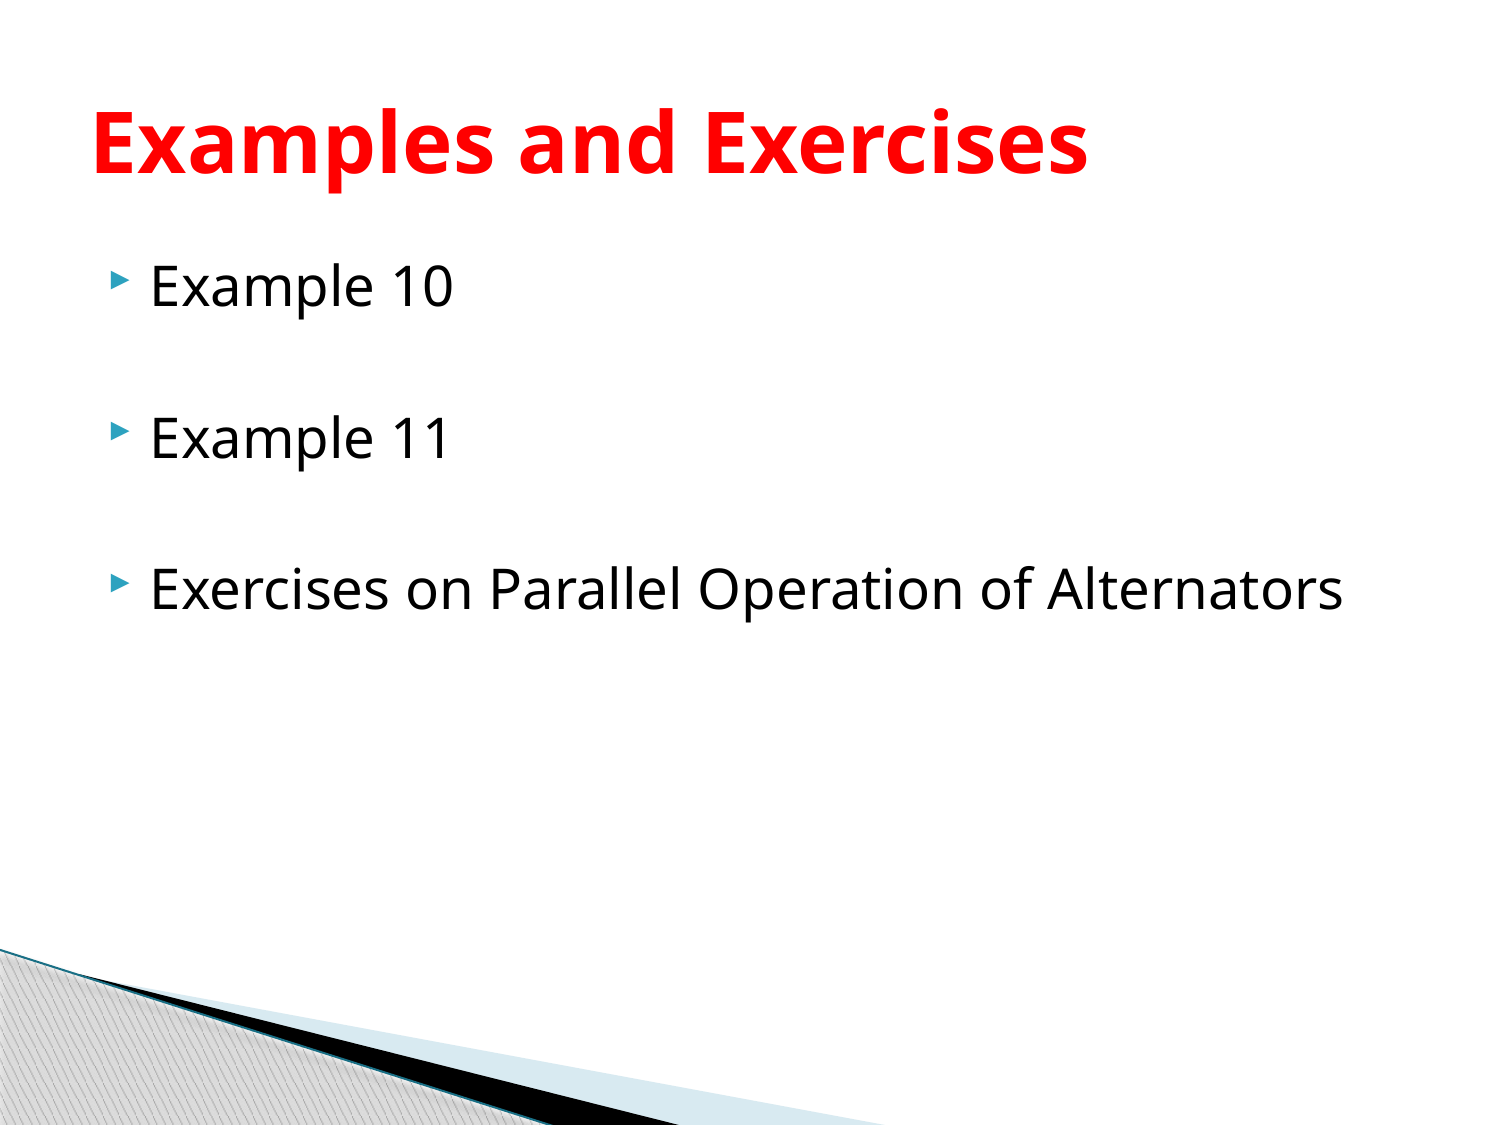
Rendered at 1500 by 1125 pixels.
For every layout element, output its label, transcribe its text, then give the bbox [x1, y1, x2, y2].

list Example 10 Example 11 Exercises on Parallel Operation of Alternators [75, 243, 1425, 986]
title Examples and Exercises [75, 45, 1425, 233]
